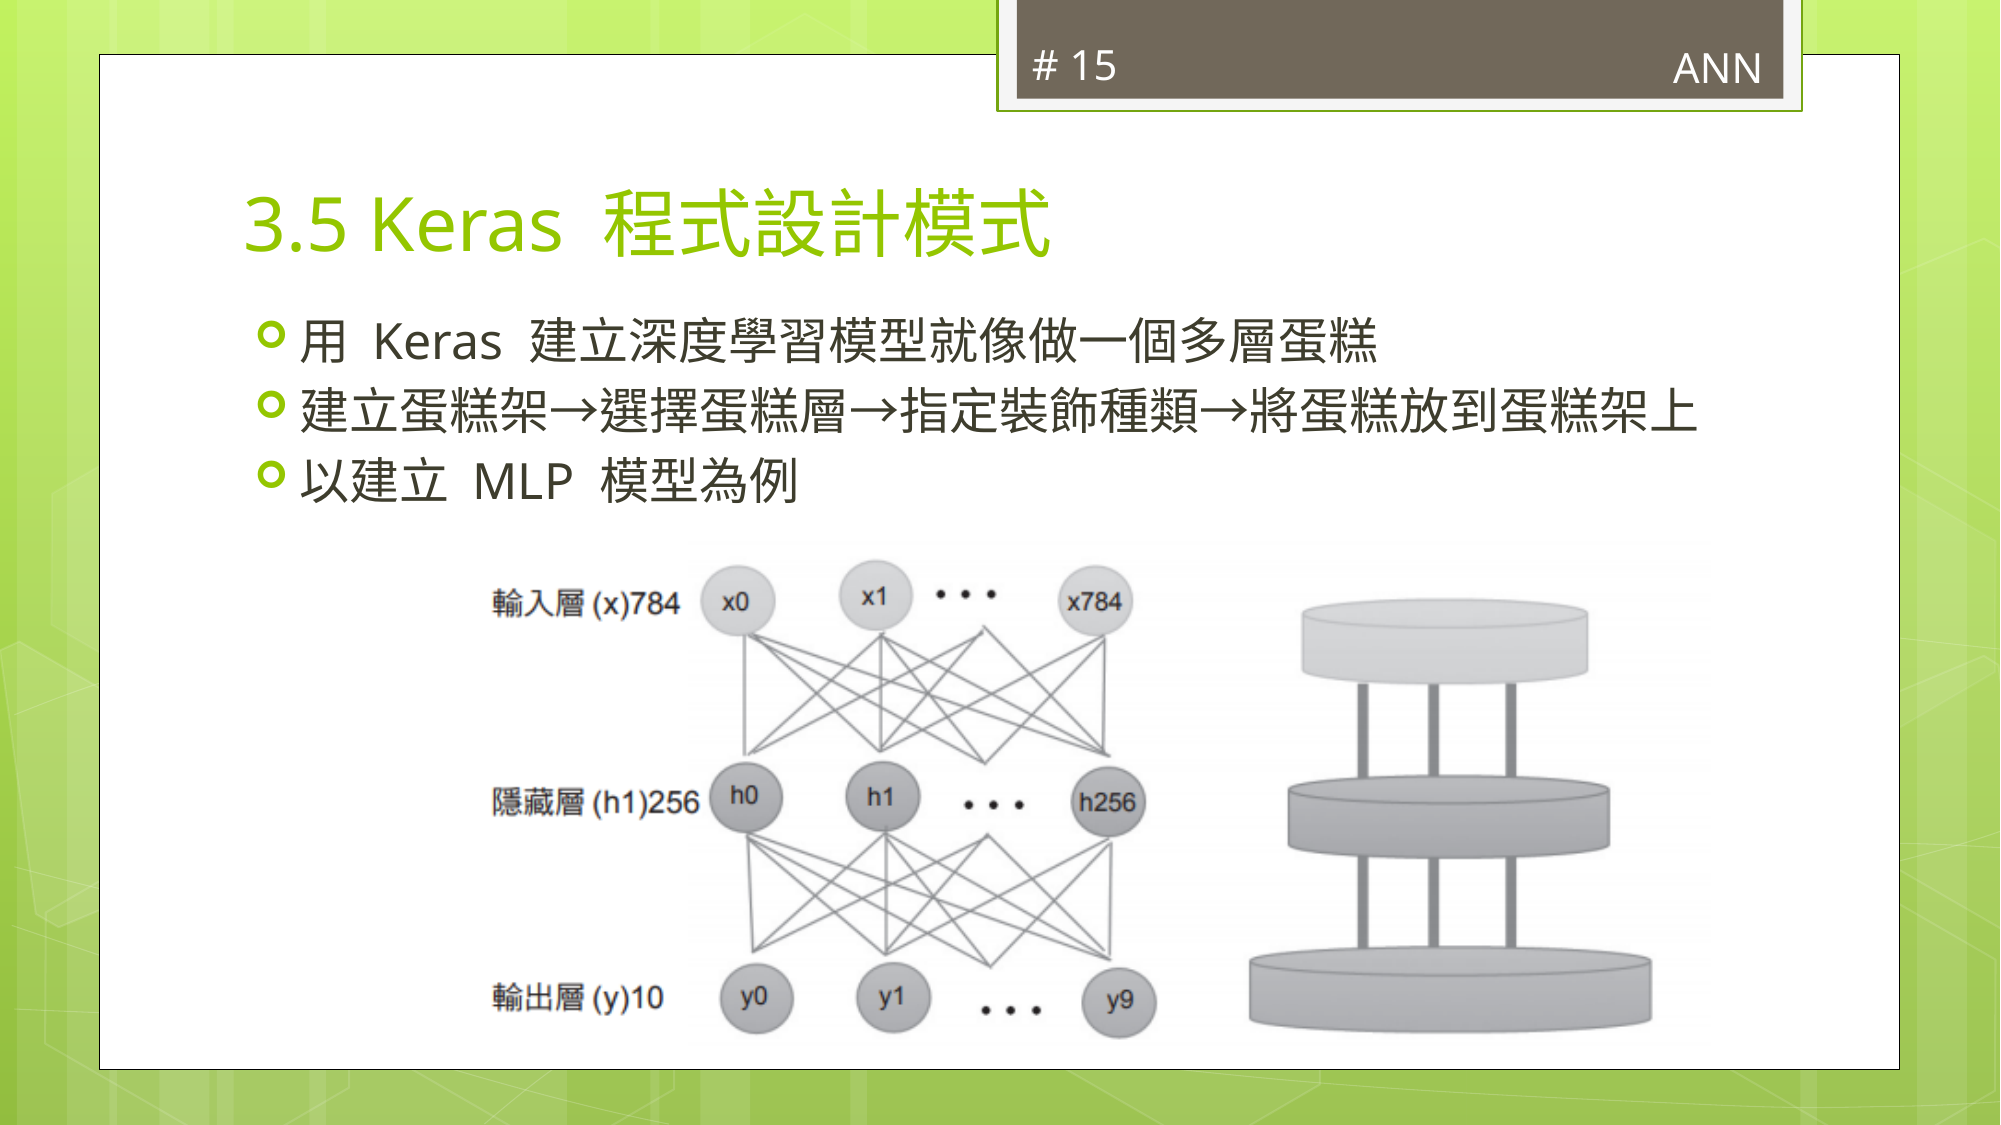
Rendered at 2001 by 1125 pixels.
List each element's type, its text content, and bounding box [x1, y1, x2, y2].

picture [391, 538, 1817, 1062]
slide_number ANN [1311, 36, 1779, 97]
list 用 Keras 建立深度學習模型就像做一個多層蛋糕 建立蛋糕架→選擇蛋糕層→指定裝飾種類→將蛋糕放到蛋糕架上 以建立 MLP 模型為例 [228, 301, 1810, 957]
title 3.5 Keras 程式設計模式 [228, 168, 1765, 301]
slide_number # 15 [1016, 36, 1309, 97]
